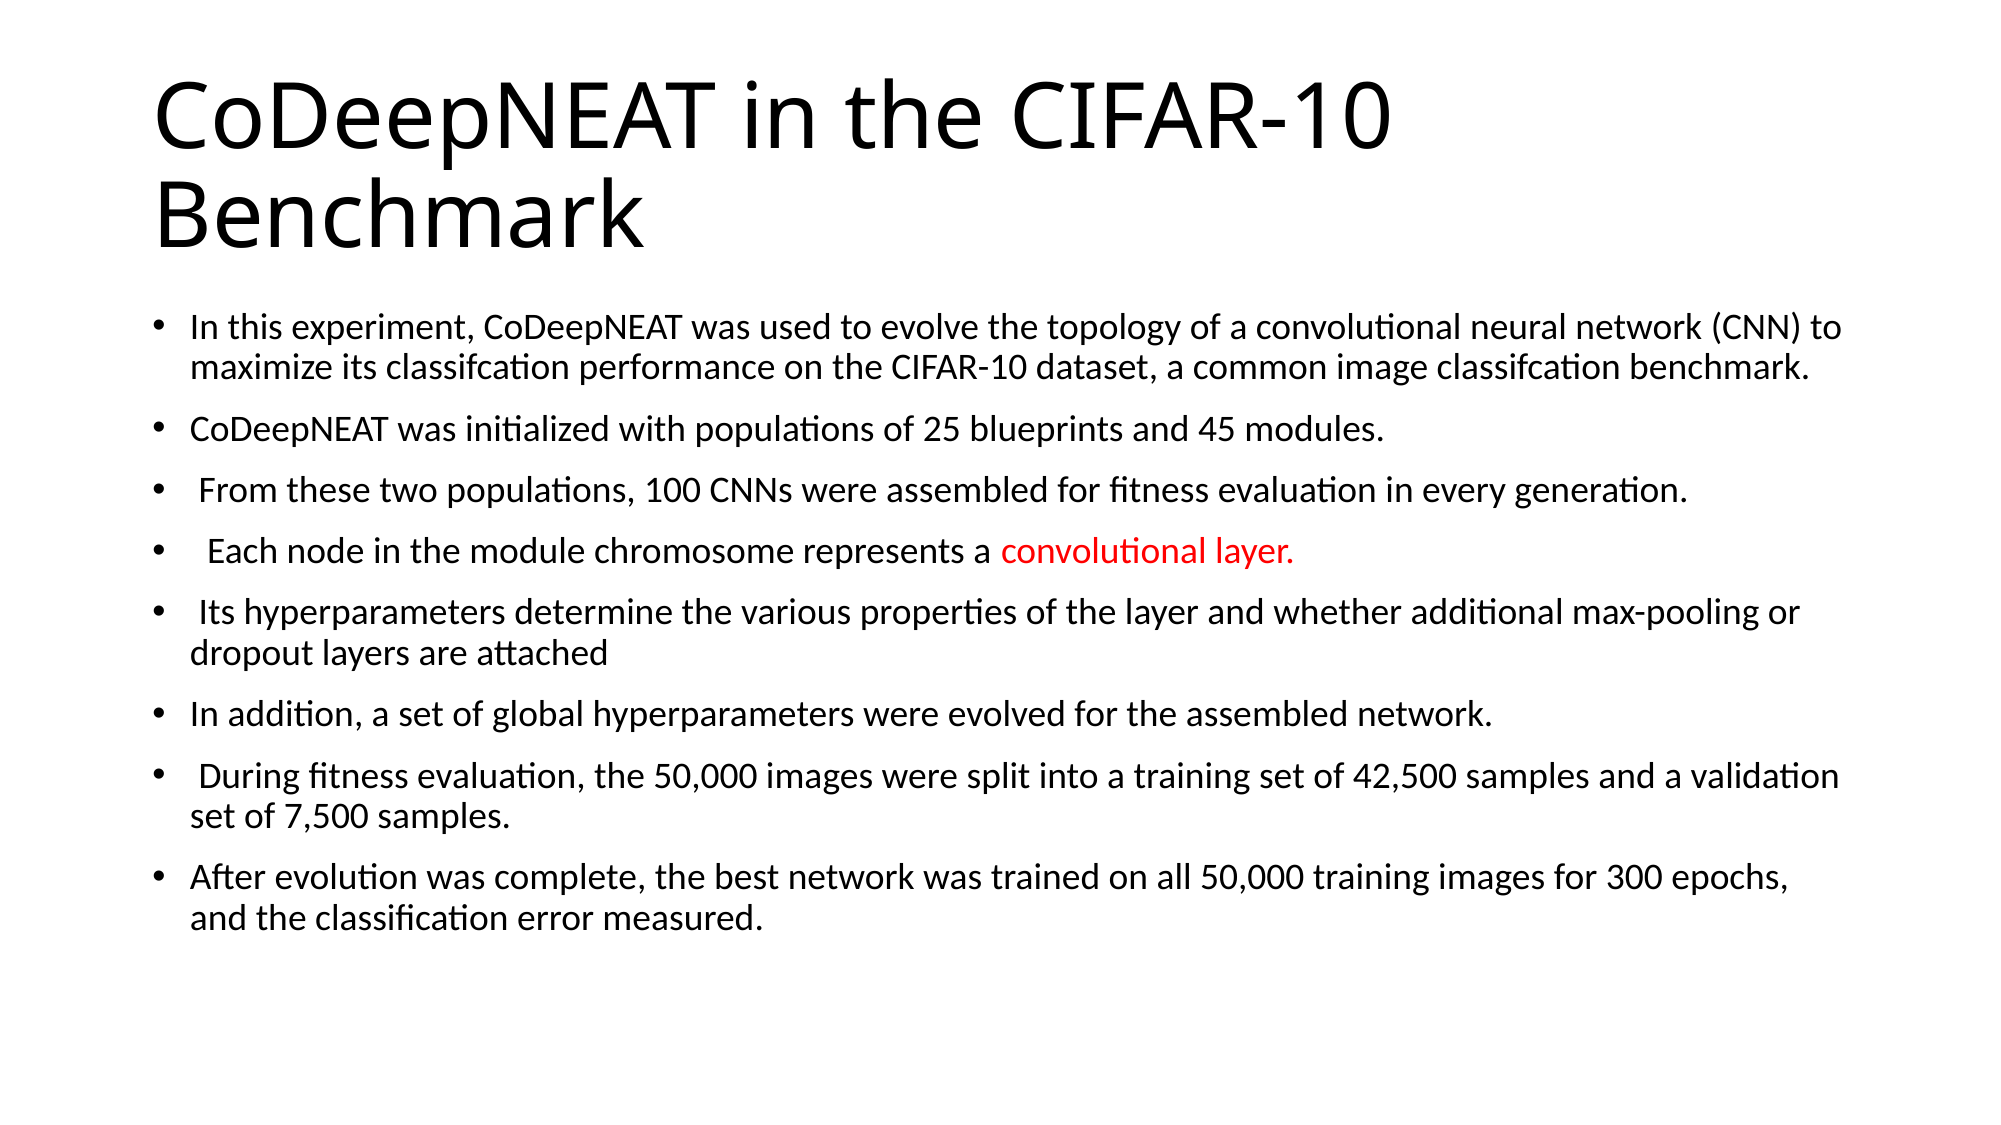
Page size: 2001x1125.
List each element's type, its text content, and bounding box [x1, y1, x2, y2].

title CoDeepNEAT in the CIFAR-10 Benchmark [137, 59, 1863, 278]
list In this experiment, CoDeepNEAT was used to evolve the topology of a convolutional neural network (CNN) to maximize its classifcation performance on the CIFAR-10 dataset, a common image classifcation benchmark. CoDeepNEAT was initialized with populations of 25 blueprints and 45 modules. From these two populations, 100 CNNs were assembled for fitness evaluation in every generation. Each node in the module chromosome represents a convolutional layer. Its hyperparameters determine the various properties of the layer and whether additional max-pooling or dropout layers are attached In addition, a set of global hyperparameters were evolved for the assembled network. During fitness evaluation, the 50,000 images were split into a training set of 42,500 samples and a validation set of 7,500 samples. After evolution was complete, the best network was trained on all 50,000 training images for 300 epochs, and the classification error measured. [137, 299, 1863, 1014]
